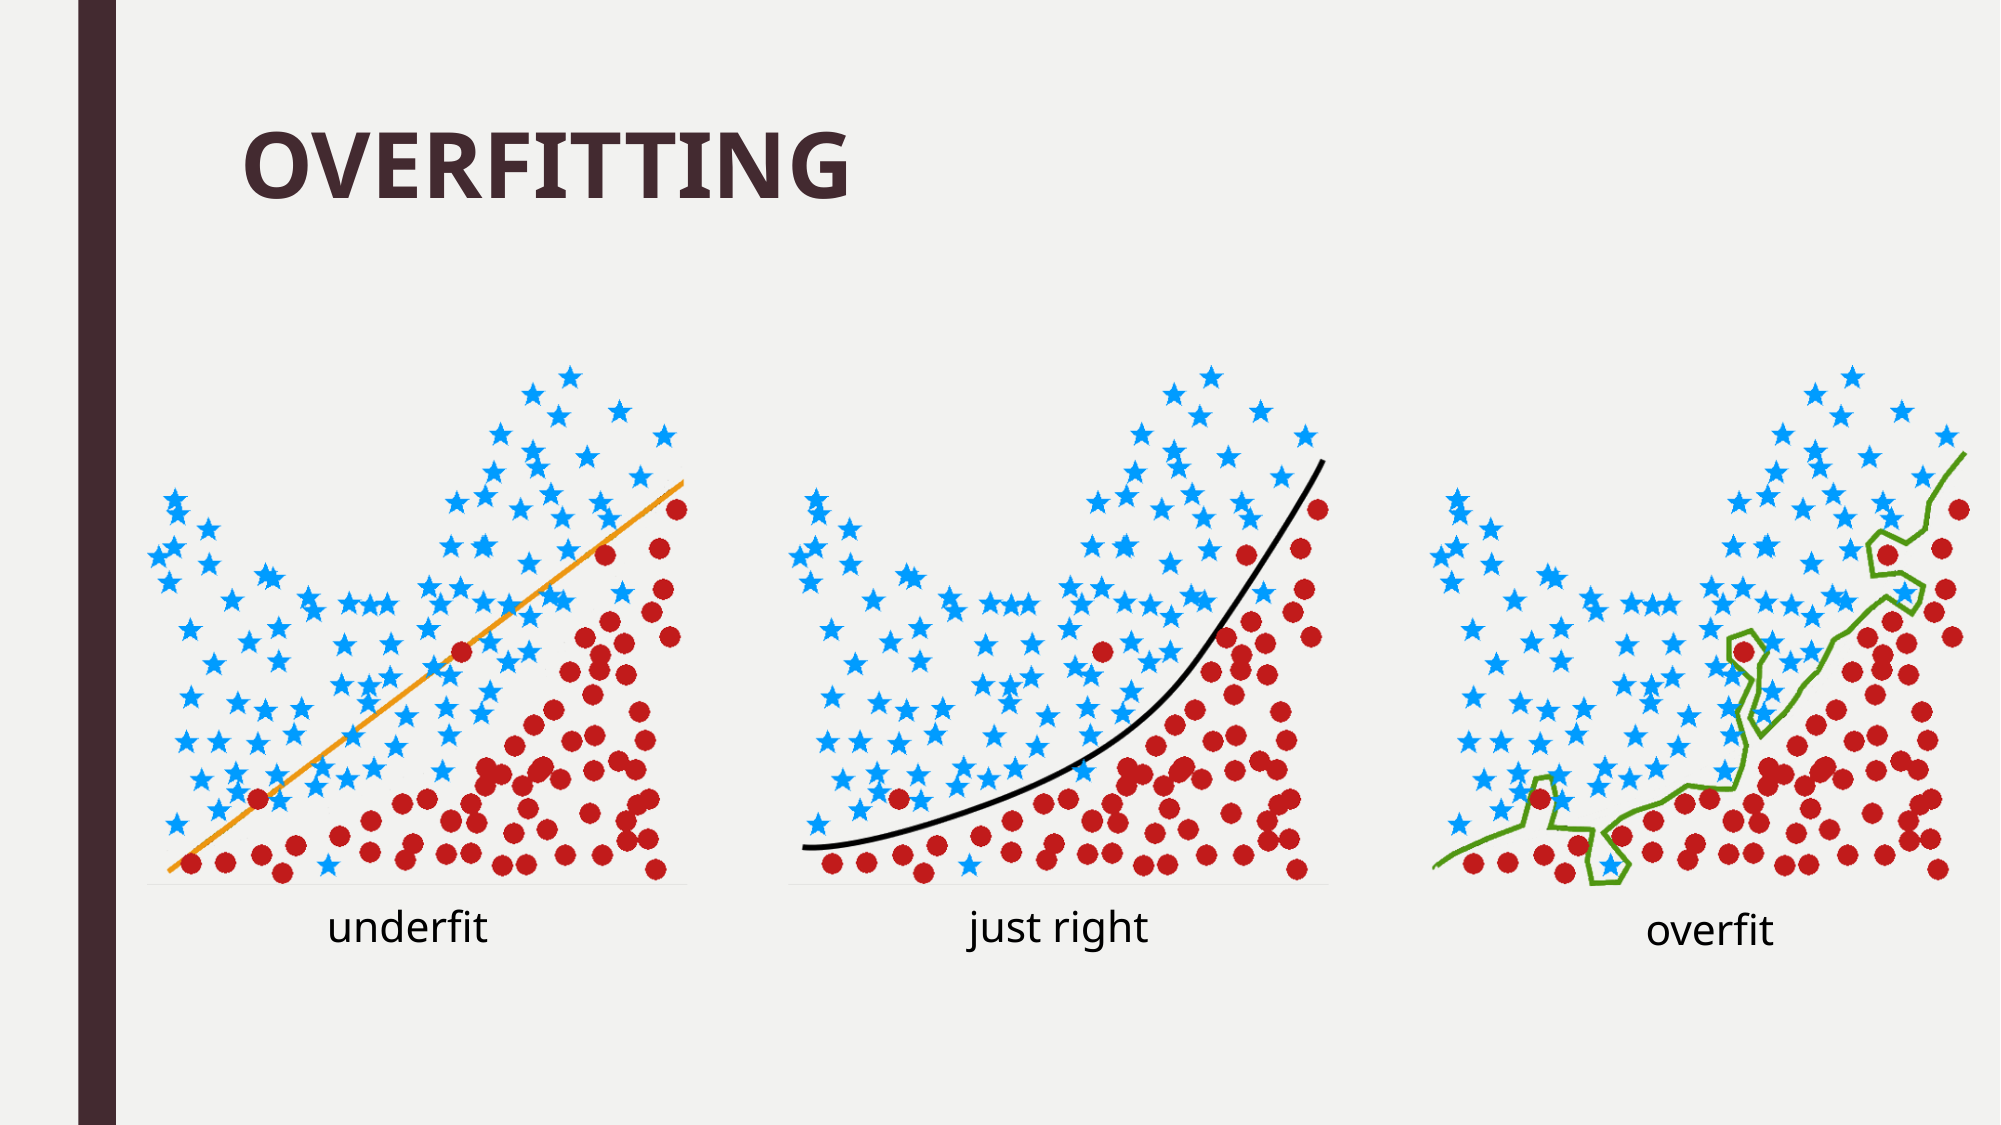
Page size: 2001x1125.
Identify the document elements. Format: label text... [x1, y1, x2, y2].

title OVERFITTING [225, 112, 1800, 357]
text_box overfit [1462, 900, 1958, 962]
picture [147, 365, 1970, 887]
text_box just right [811, 898, 1307, 960]
text_box underfit [159, 898, 655, 960]
